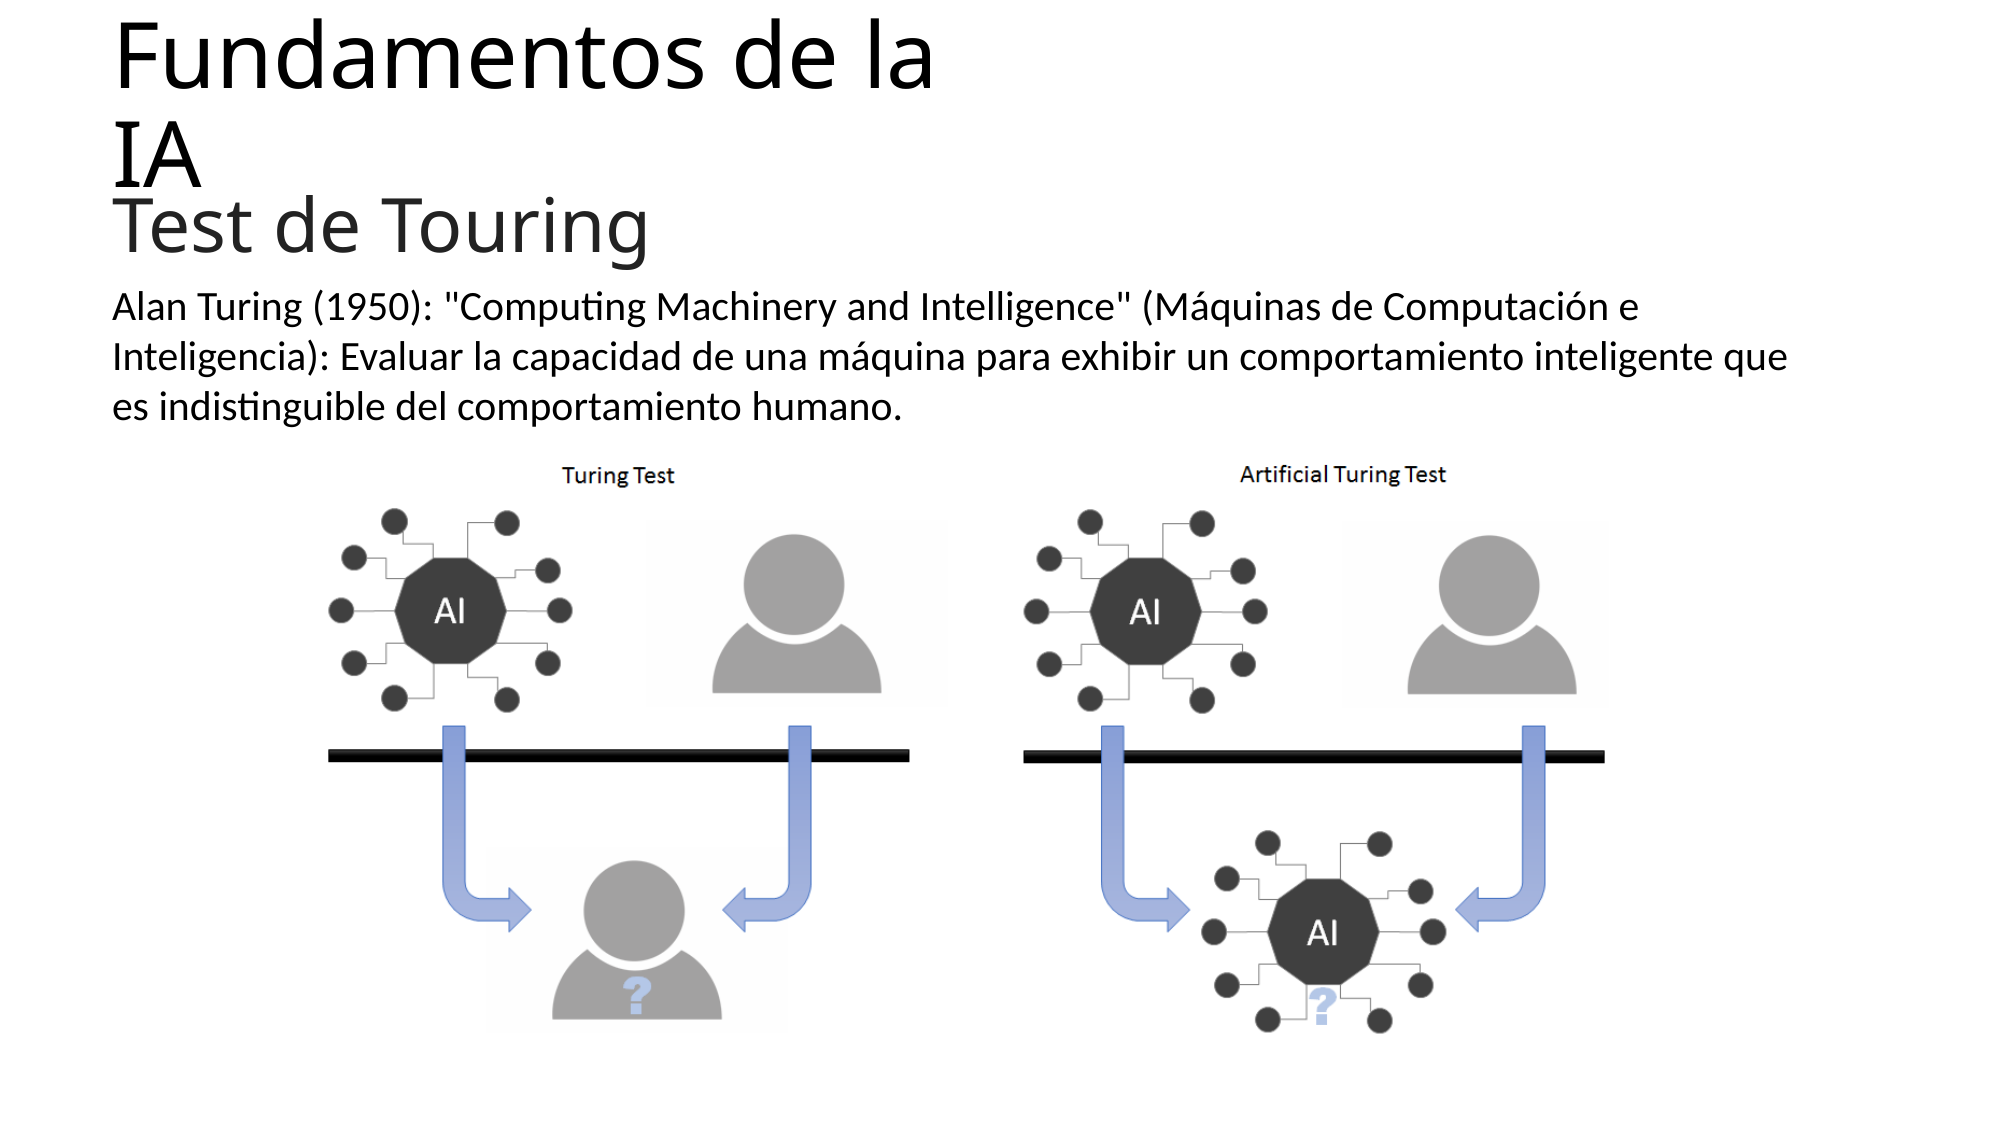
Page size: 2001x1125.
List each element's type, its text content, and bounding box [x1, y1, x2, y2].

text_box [295, 437, 1609, 1081]
text_box Test de Touring [97, 163, 881, 271]
title Fundamentos de la IA [97, 0, 977, 218]
text_box Alan Turing (1950): "Computing Machinery and Intelligence" (Máquinas de Computación e Inteligencia): Evaluar la capacidad de una máquina para exhibir un comportamiento inteligente que es indistinguible del comportamiento humano. [97, 271, 1840, 436]
